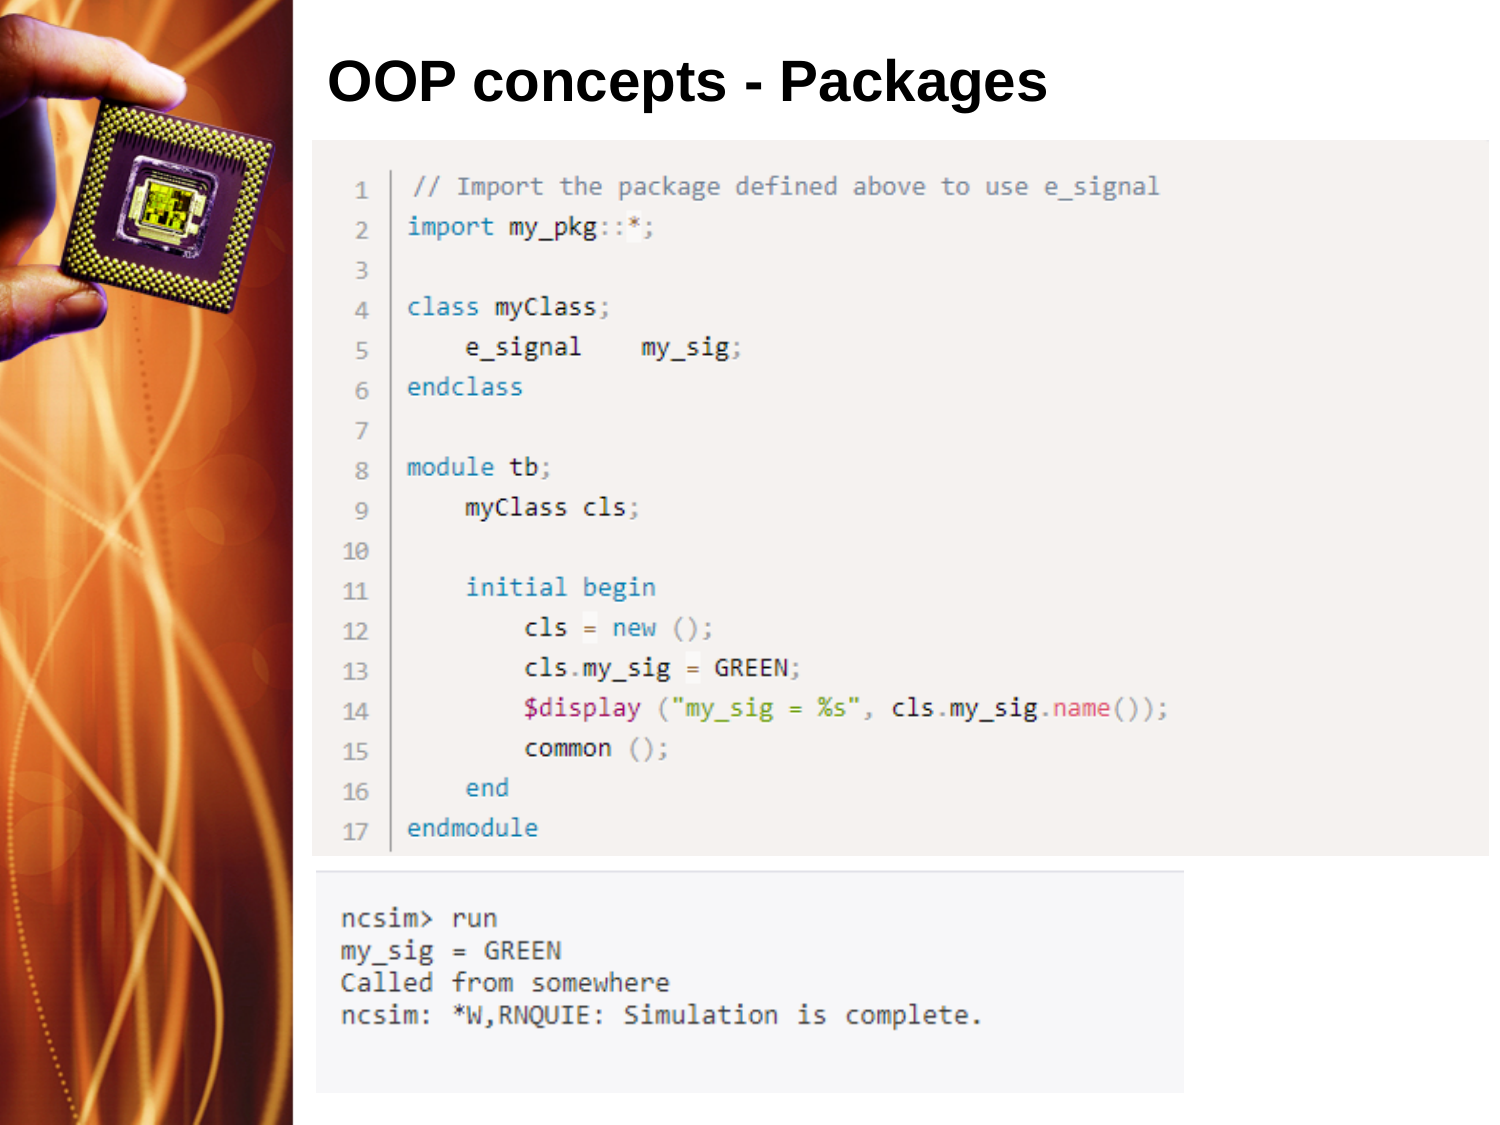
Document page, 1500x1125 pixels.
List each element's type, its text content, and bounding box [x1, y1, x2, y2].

title OOP concepts - Packages [312, 18, 1471, 138]
picture [0, 0, 1500, 1125]
